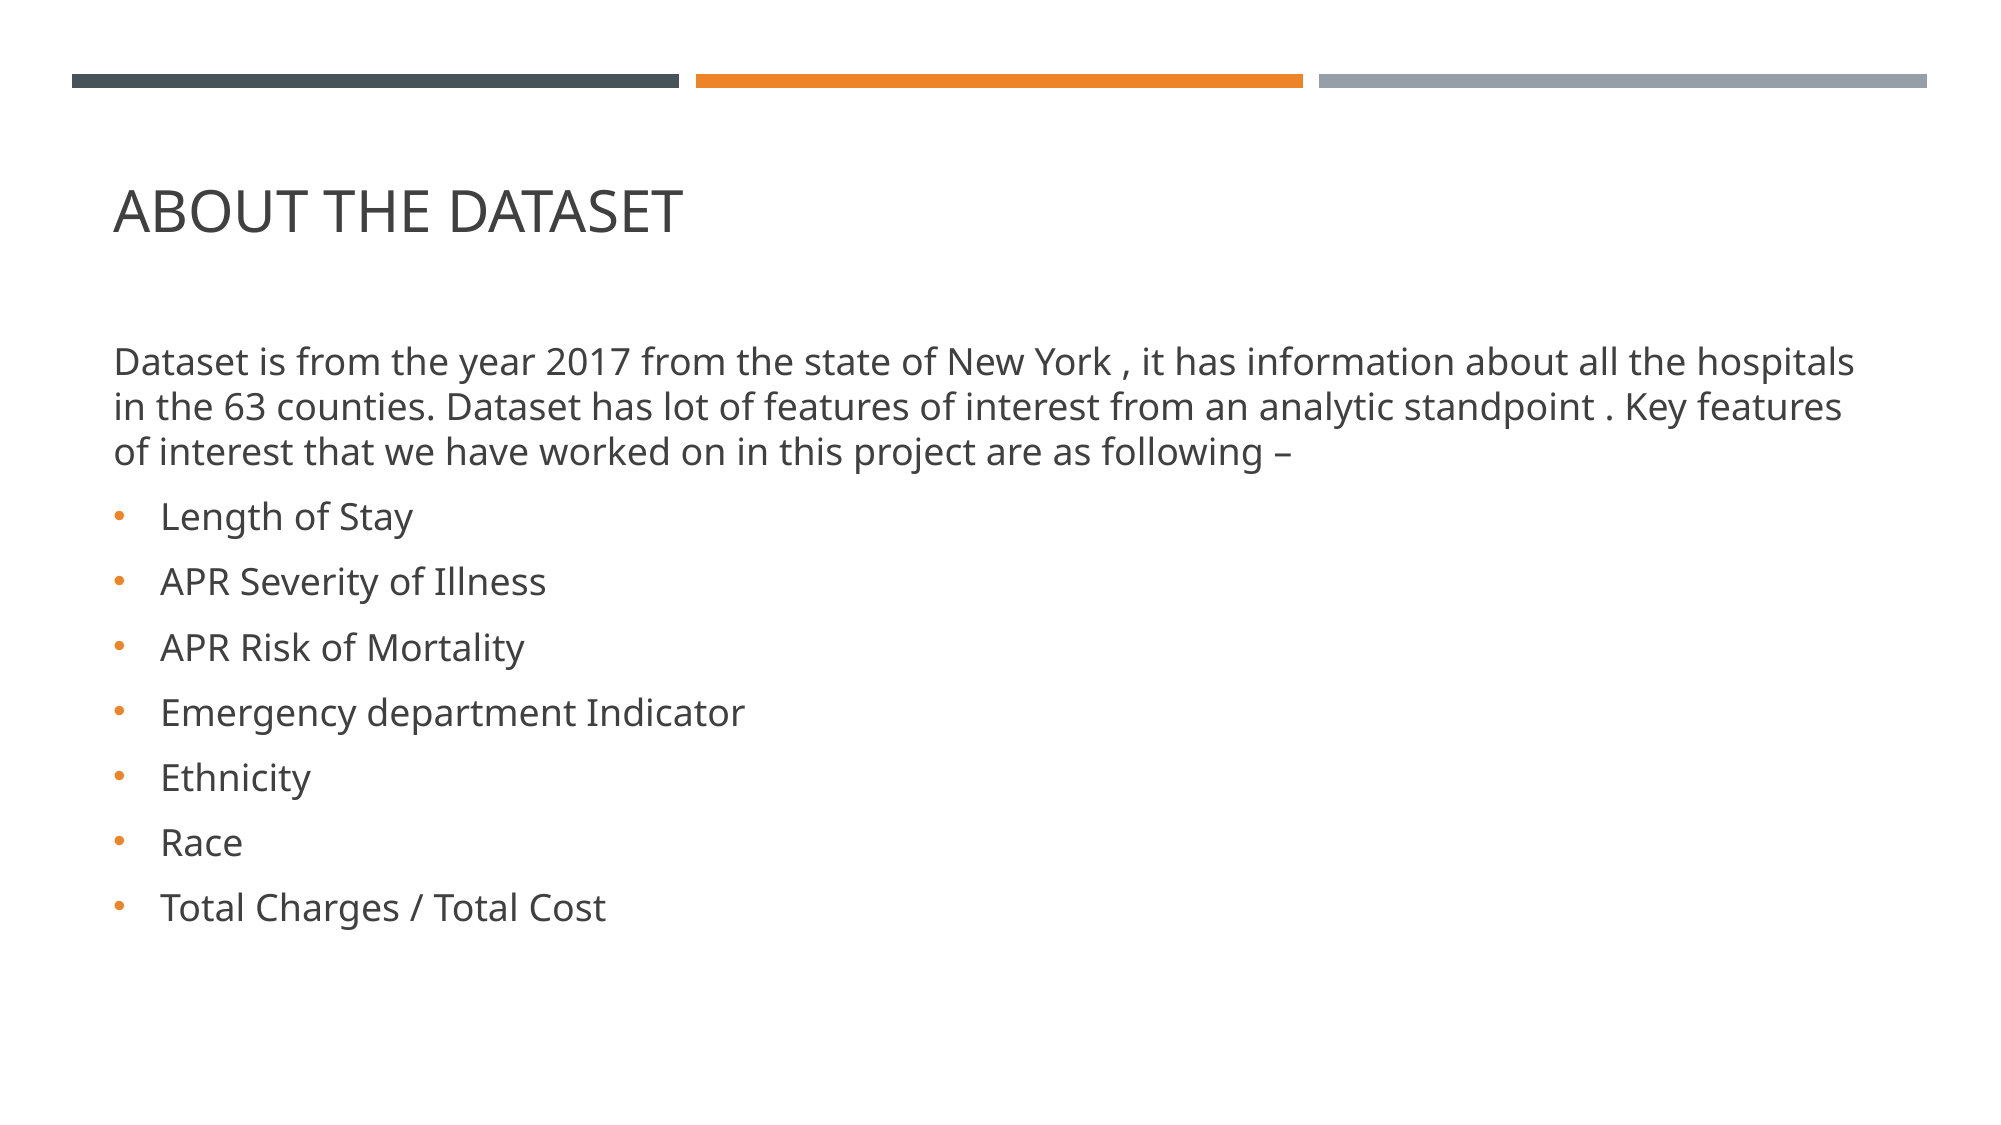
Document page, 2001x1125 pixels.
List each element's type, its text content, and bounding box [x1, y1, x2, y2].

title About the dataset [98, 129, 1902, 252]
subtitle Dataset is from the year 2017 from the state of New York , it has information about all the hospitals in the 63 counties. Dataset has lot of features of interest from an analytic standpoint . Key features of interest that we have worked on in this project are as following – Length of Stay APR Severity of Illness APR Risk of Mortality Emergency department Indicator Ethnicity Race Total Charges / Total Cost [98, 330, 1902, 996]
